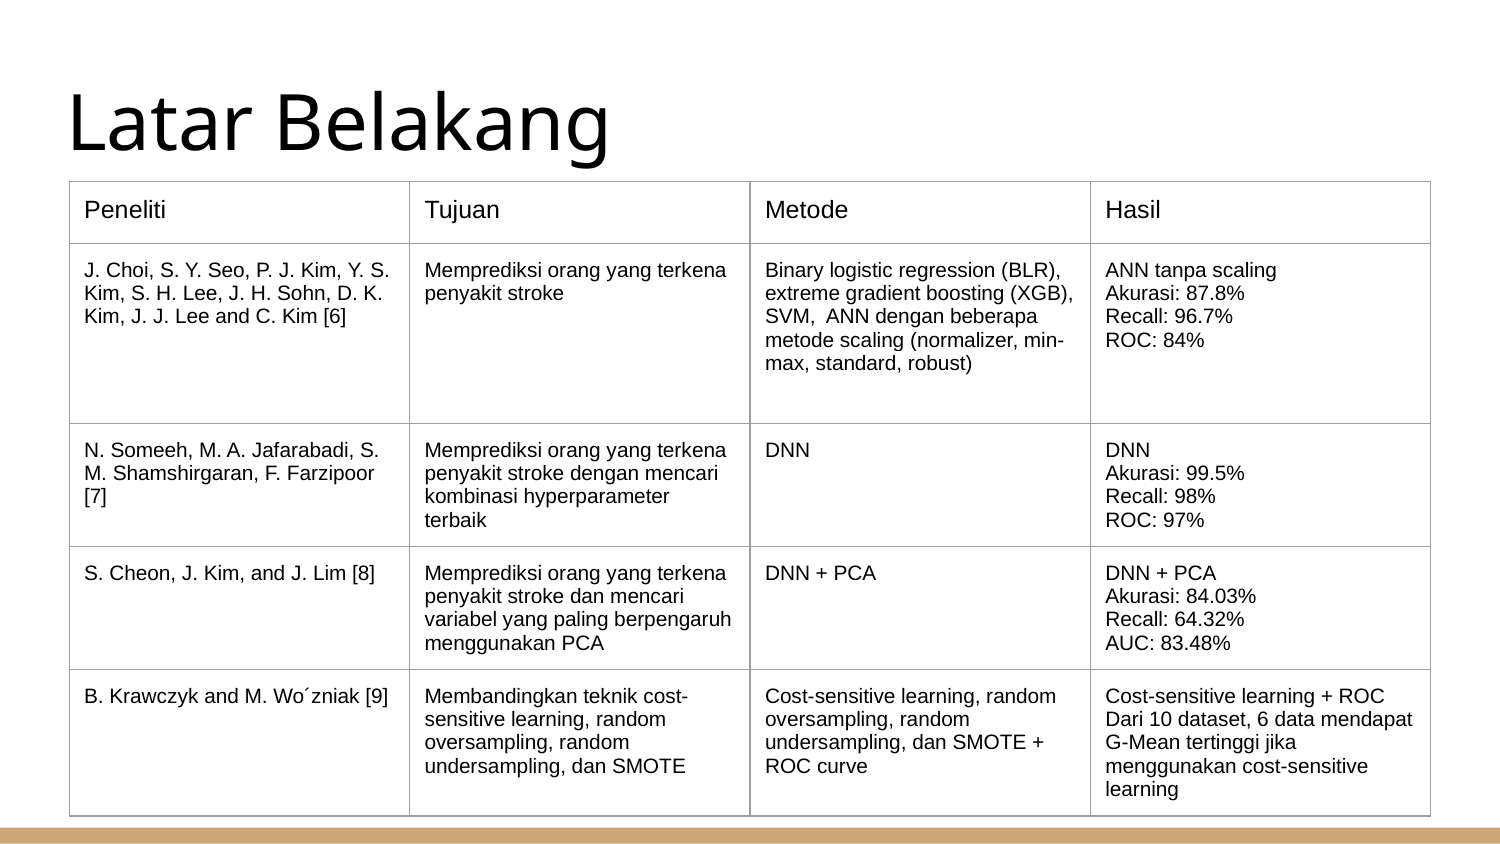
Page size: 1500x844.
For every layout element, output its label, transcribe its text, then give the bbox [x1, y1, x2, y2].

table_header Metode [751, 182, 1090, 243]
table_cell Cost-sensitive learning, random oversampling, random undersampling, dan SMOTE + ROC curve [751, 670, 1090, 815]
table_cell N. Someeh, M. A. Jafarabadi, S. M. Shamshirgaran, F. Farzipoor [7] [70, 424, 409, 546]
table_cell Cost-sensitive learning + ROC Dari 10 dataset, 6 data mendapat G-Mean tertinggi jika menggunakan cost-sensitive learning [1091, 670, 1430, 815]
table_header Hasil [1091, 182, 1430, 243]
table_header Peneliti [70, 182, 409, 243]
table_cell DNN Akurasi: 99.5% Recall: 98% ROC: 97% [1091, 424, 1430, 546]
table_cell Memprediksi orang yang terkena penyakit stroke dan mencari variabel yang paling berpengaruh menggunakan PCA [410, 547, 749, 669]
table_cell Membandingkan teknik cost-sensitive learning, random oversampling, random undersampling, dan SMOTE [410, 670, 749, 815]
table_cell S. Cheon, J. Kim, and J. Lim [8] [70, 547, 409, 669]
table_cell Memprediksi orang yang terkena penyakit stroke [410, 244, 749, 423]
table_cell Memprediksi orang yang terkena penyakit stroke dengan mencari kombinasi hyperparameter terbaik [410, 424, 749, 546]
title Latar Belakang [51, 51, 1449, 189]
table_cell Binary logistic regression (BLR), extreme gradient boosting (XGB), SVM, ANN dengan beberapa metode scaling (normalizer, min-max, standard, robust) [751, 244, 1090, 423]
table_cell DNN [751, 424, 1090, 546]
table_cell DNN + PCA Akurasi: 84.03% Recall: 64.32% AUC: 83.48% [1091, 547, 1430, 669]
table_cell DNN + PCA [751, 547, 1090, 669]
table_cell J. Choi, S. Y. Seo, P. J. Kim, Y. S. Kim, S. H. Lee, J. H. Sohn, D. K. Kim, J. J. Lee and C. Kim [6] [70, 244, 409, 423]
table_header Tujuan [410, 182, 749, 243]
table_cell B. Krawczyk and M. Wo´zniak [9] [70, 670, 409, 815]
table_cell ANN tanpa scaling Akurasi: 87.8% Recall: 96.7% ROC: 84% [1091, 244, 1430, 423]
